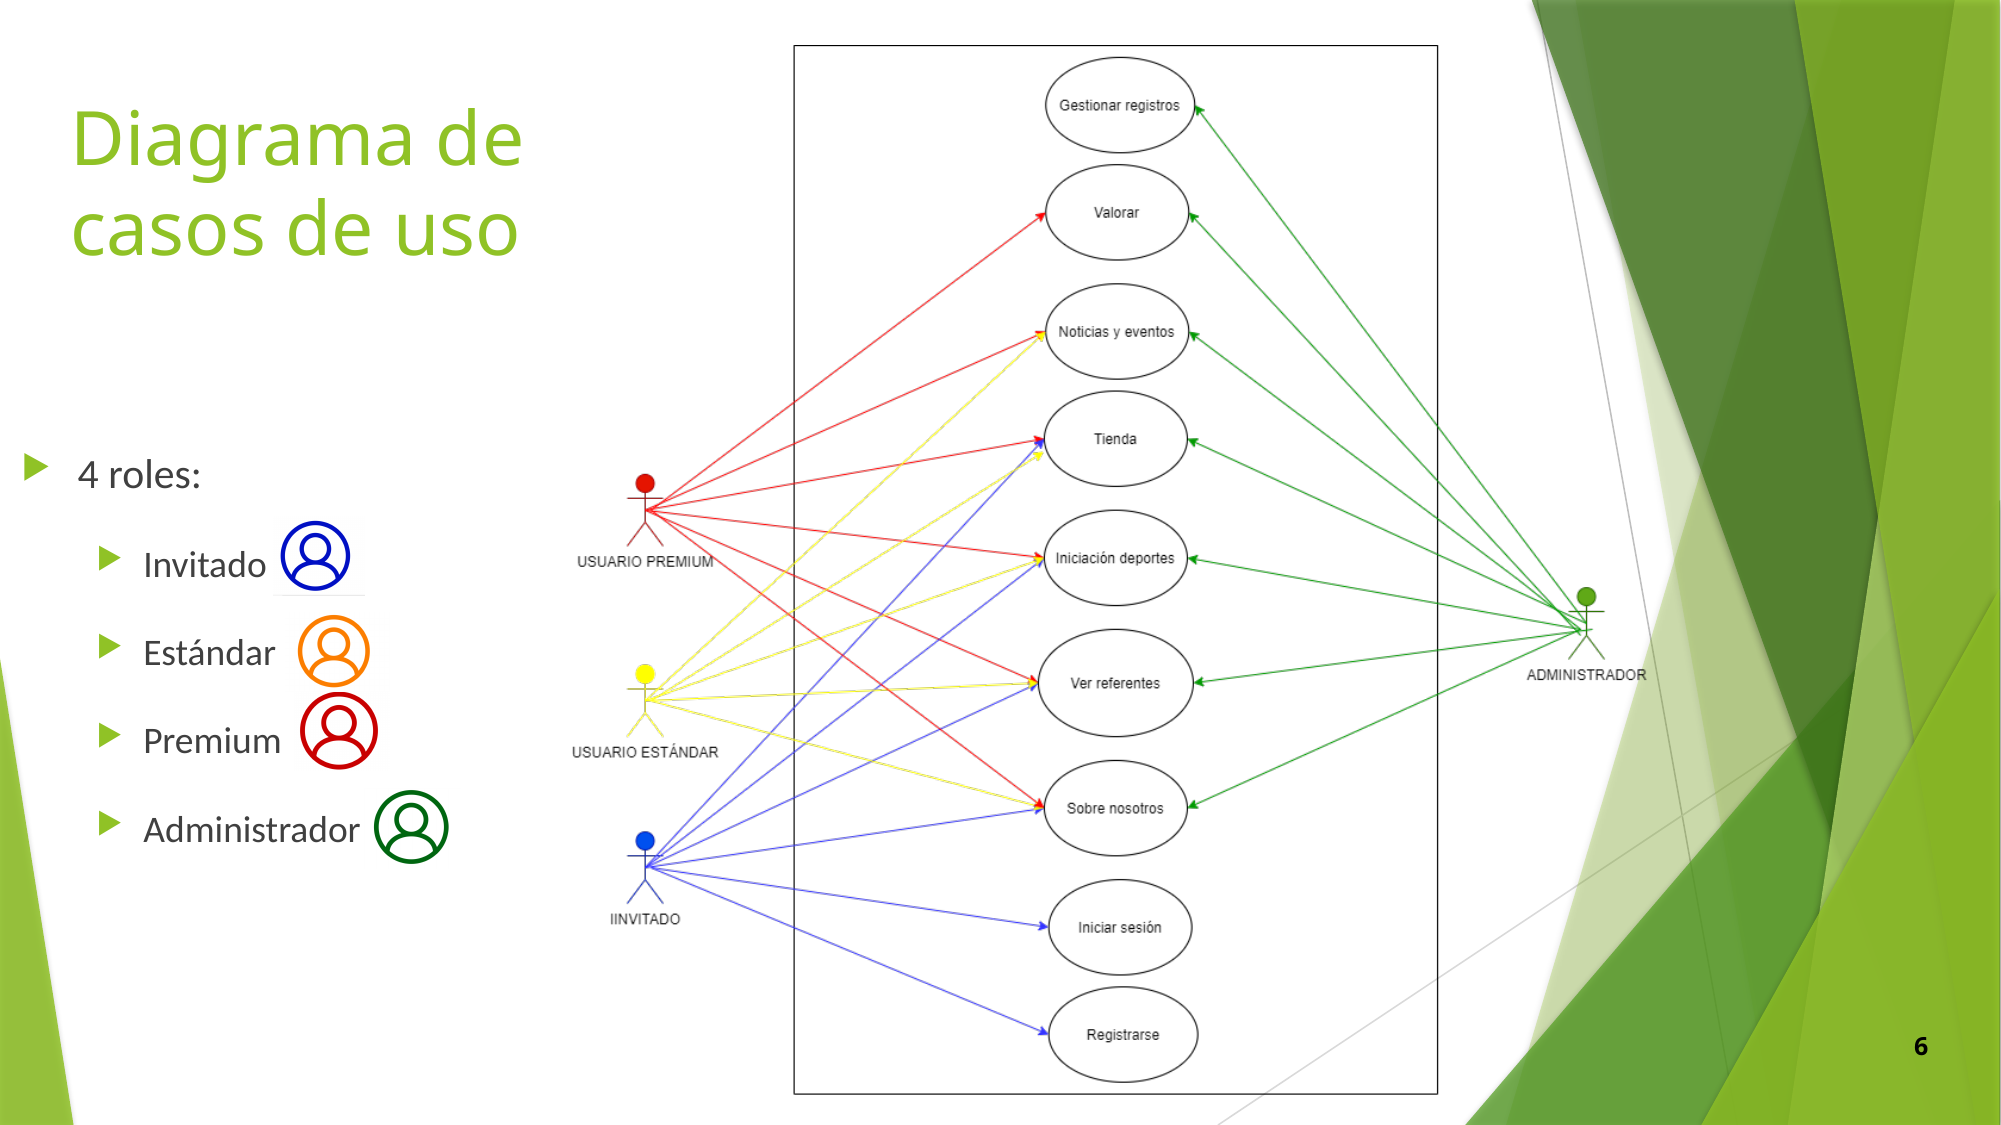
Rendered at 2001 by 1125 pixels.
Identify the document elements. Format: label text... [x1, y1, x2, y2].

picture [285, 612, 391, 772]
picture [571, 45, 1648, 1096]
title Diagrama de casos de uso [55, 83, 567, 314]
picture [273, 515, 366, 596]
slide_number 6 [1831, 1017, 1944, 1078]
picture [364, 787, 461, 870]
list 4 roles: Invitado Estándar Premium Administrador [6, 413, 567, 1054]
